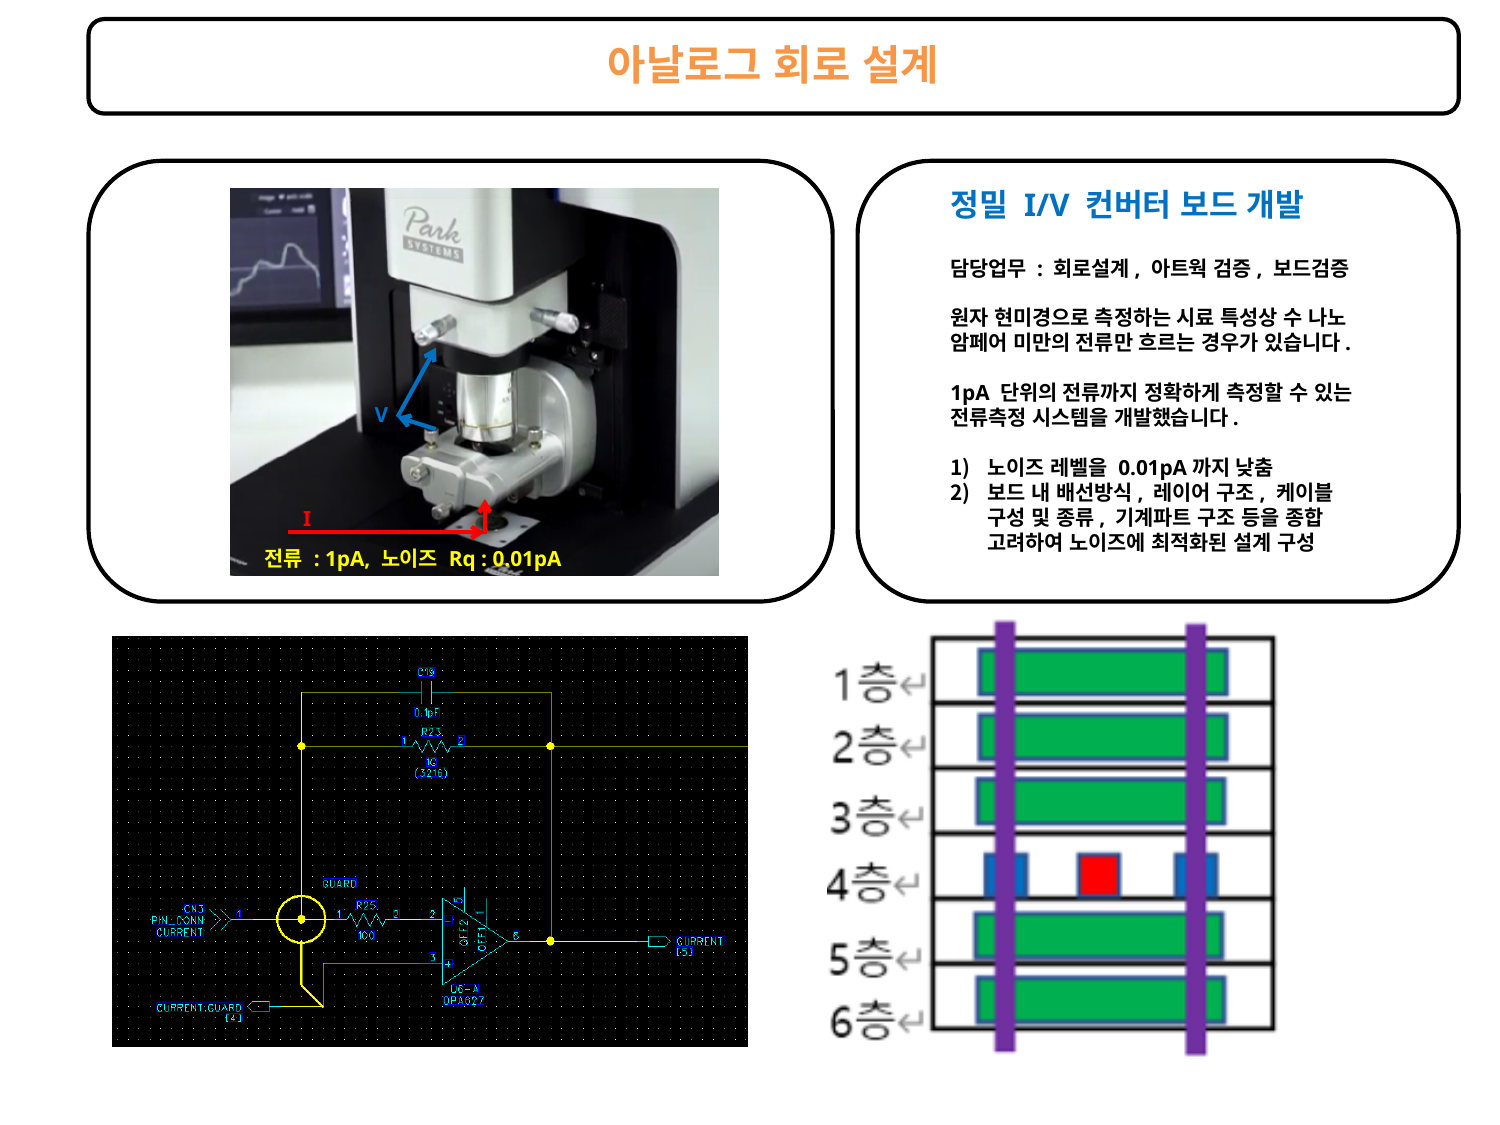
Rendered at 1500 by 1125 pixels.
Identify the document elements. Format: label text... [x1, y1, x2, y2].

picture [111, 635, 748, 1047]
text_box [855, 158, 1461, 604]
text_box [86, 158, 835, 604]
text_box [87, 16, 1461, 30]
picture [826, 617, 1287, 1060]
text_box 담당업무 : 회로설계, 아트웍 검증, 보드검증 원자 현미경으로 측정하는 시료 특성상 수 나노 암페어 미만의 전류만 흐르는 경우가 있습니다. 1pA 단위의 전류까지 정확하게 측정할 수 있는 전류측정 시스템을 개발했습니다. 노이즈 레벨을 0.01pA까지 낮춤 보드 내 배선방식, 레이어 구조, 케이블 구성 및 종류, 기계파트 구조 등을 종합 고려하여 노이즈에 최적화된 설계 구성 [935, 247, 1376, 563]
text_box 아날로그 회로 설계 [76, 30, 1471, 96]
text_box 정밀 I/V 컨버터 보드 개발 [935, 178, 1376, 231]
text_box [229, 187, 720, 579]
text_box [86, 96, 1461, 116]
